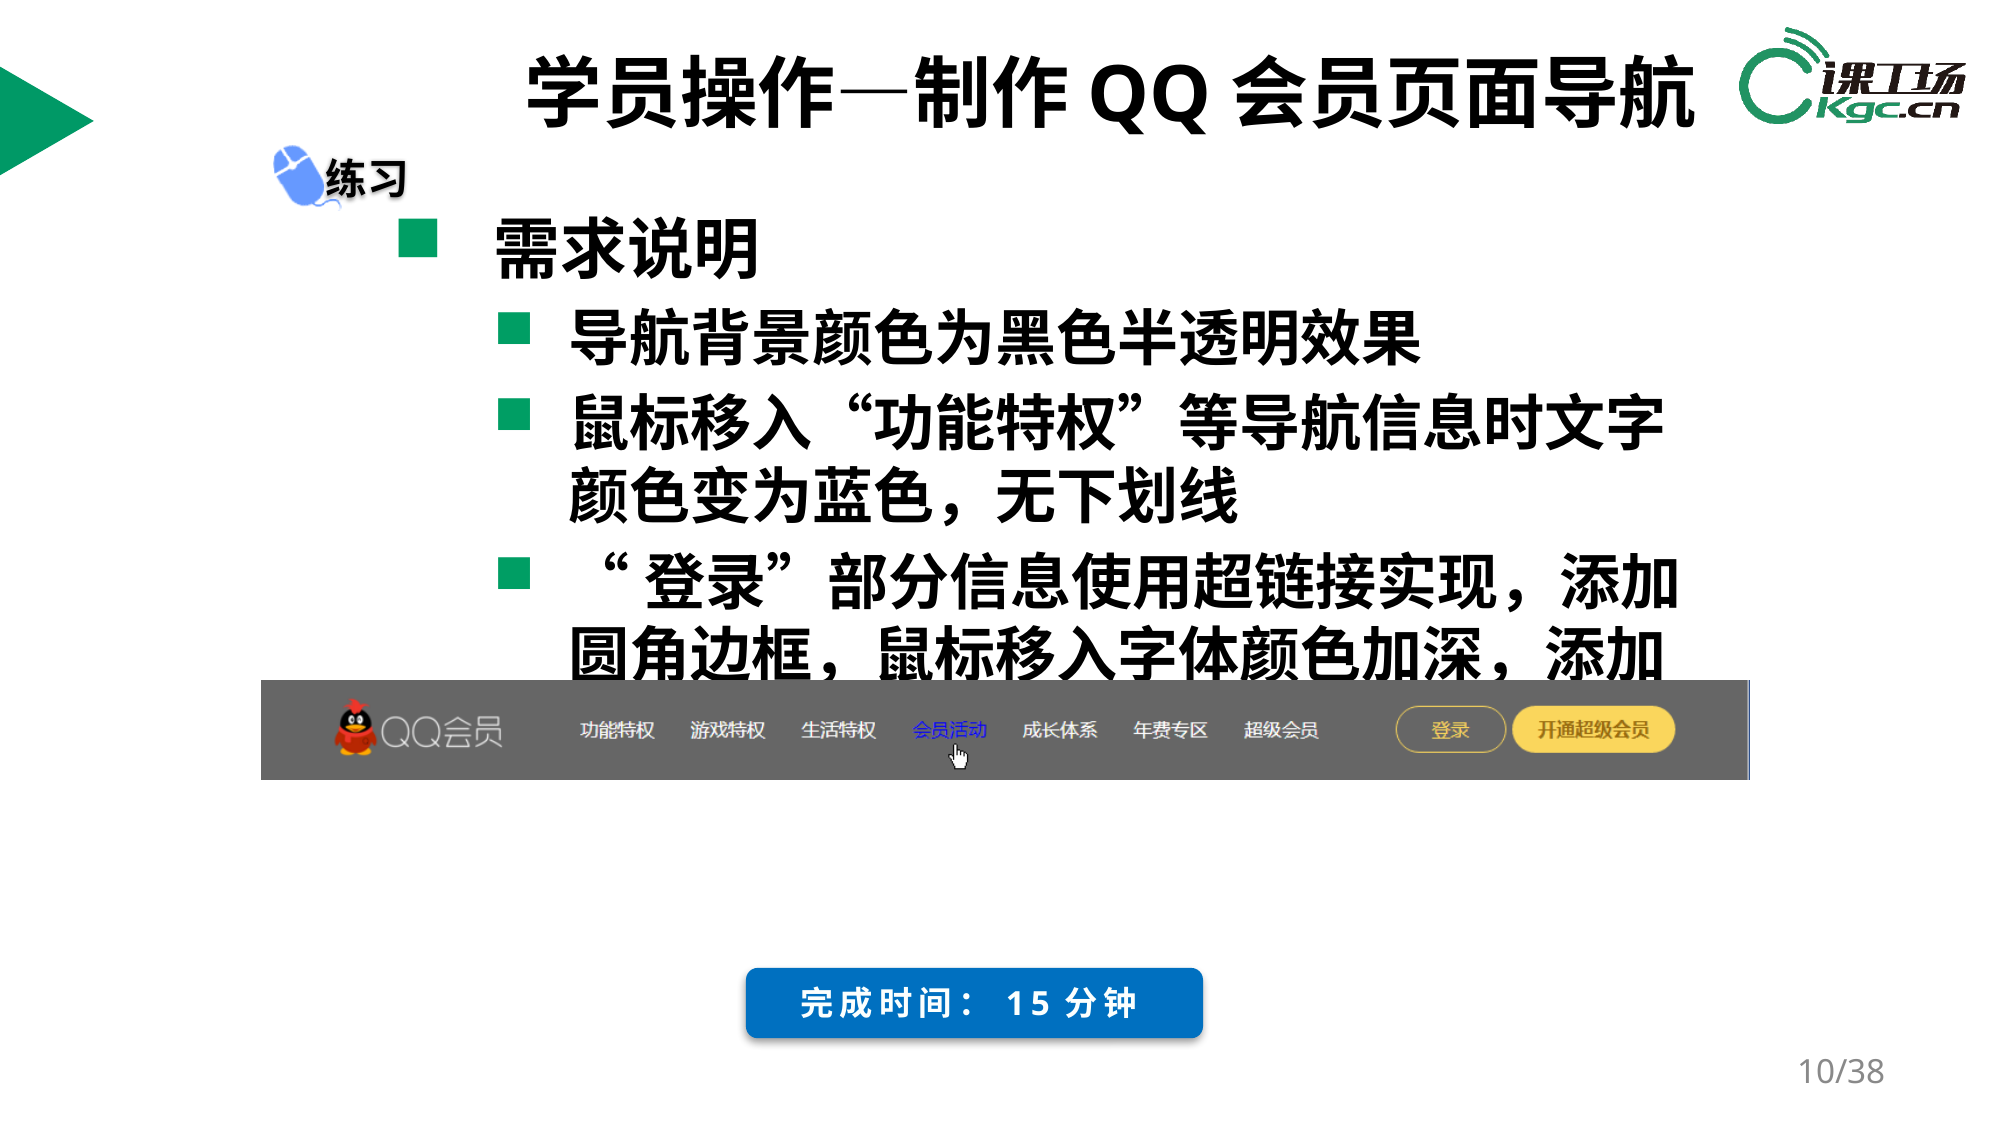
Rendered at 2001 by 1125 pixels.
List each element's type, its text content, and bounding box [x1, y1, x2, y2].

list 需求说明 导航背景颜色为黑色半透明效果 鼠标移入“功能特权”等导航信息时文字颜色变为蓝色，无下划线 “登录”部分信息使用超链接实现，添加圆角边框，鼠标移入字体颜色加深，添加背景颜色为黄色 [378, 788, 1721, 1043]
picture [261, 680, 1751, 780]
slide_number 10/38 [1433, 1042, 1901, 1104]
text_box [273, 144, 425, 212]
list 需求说明 导航背景颜色为黑色半透明效果 鼠标移入“功能特权”等导航信息时文字颜色变为蓝色，无下划线 “登录”部分信息使用超链接实现，添加圆角边框，鼠标移入字体颜色加深，添加背景颜色为黄色 [378, 199, 1721, 678]
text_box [745, 967, 1204, 1039]
title 学员操作—制作QQ会员页面导航 [509, 11, 1721, 169]
picture [1739, 27, 1966, 124]
